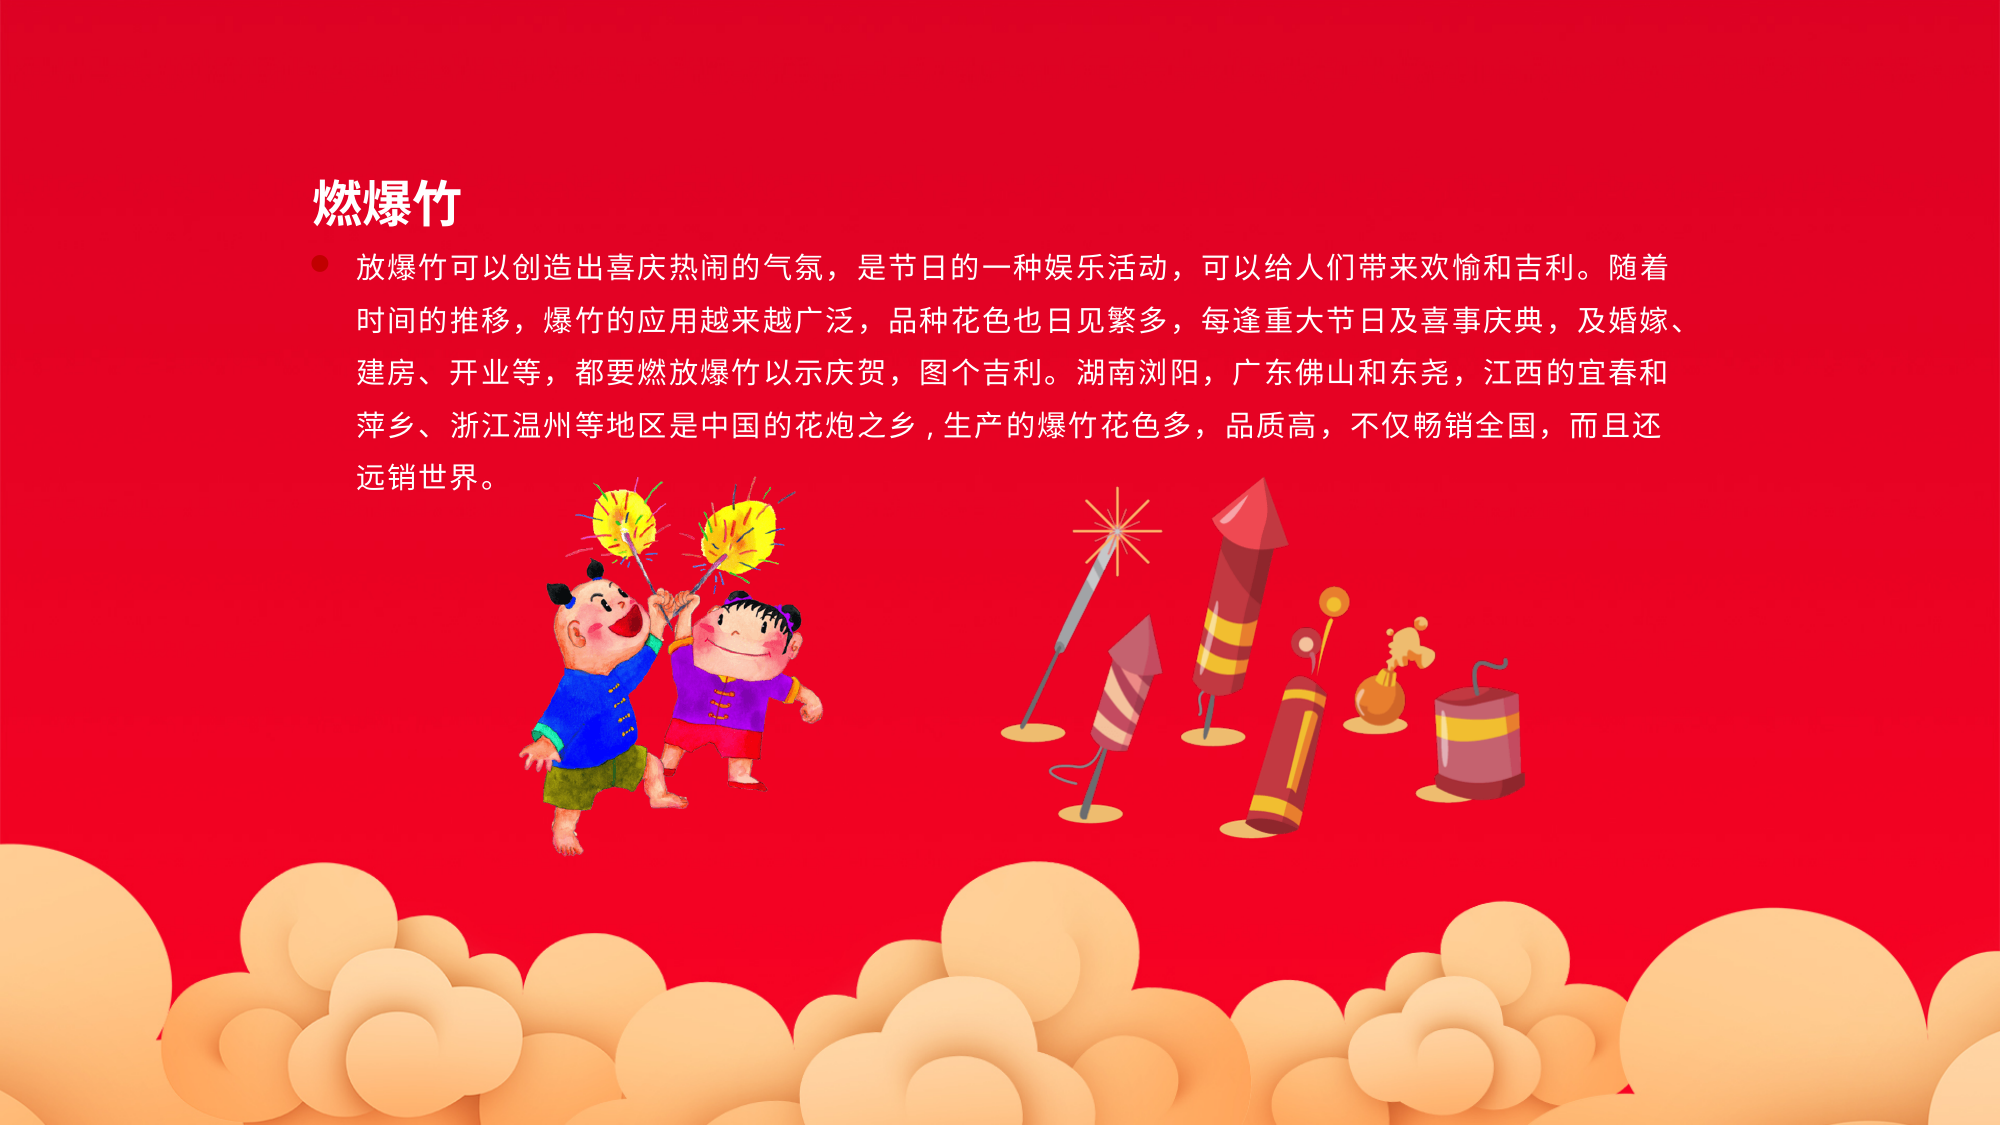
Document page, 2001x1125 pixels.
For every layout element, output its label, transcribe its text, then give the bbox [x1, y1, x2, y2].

text_box 燃爆竹 [298, 147, 478, 240]
text_box 放爆竹可以创造出喜庆热闹的气氛，是节日的一种娱乐活动，可以给人们带来欢愉和吉利。随着时间的推移，爆竹的应用越来越广泛，品种花色也日见繁多，每逢重大节日及喜事庆典，及婚嫁、建房、开业等，都要燃放爆竹以示庆贺，图个吉利。湖南浏阳，广东佛山和东尧，江西的宜春和萍乡、浙江温州等地区是中国的花炮之乡,生产的爆竹花色多，品质高，不仅畅销全国，而且还远销世界。 [294, 224, 1706, 502]
picture [0, 0, 2000, 1125]
